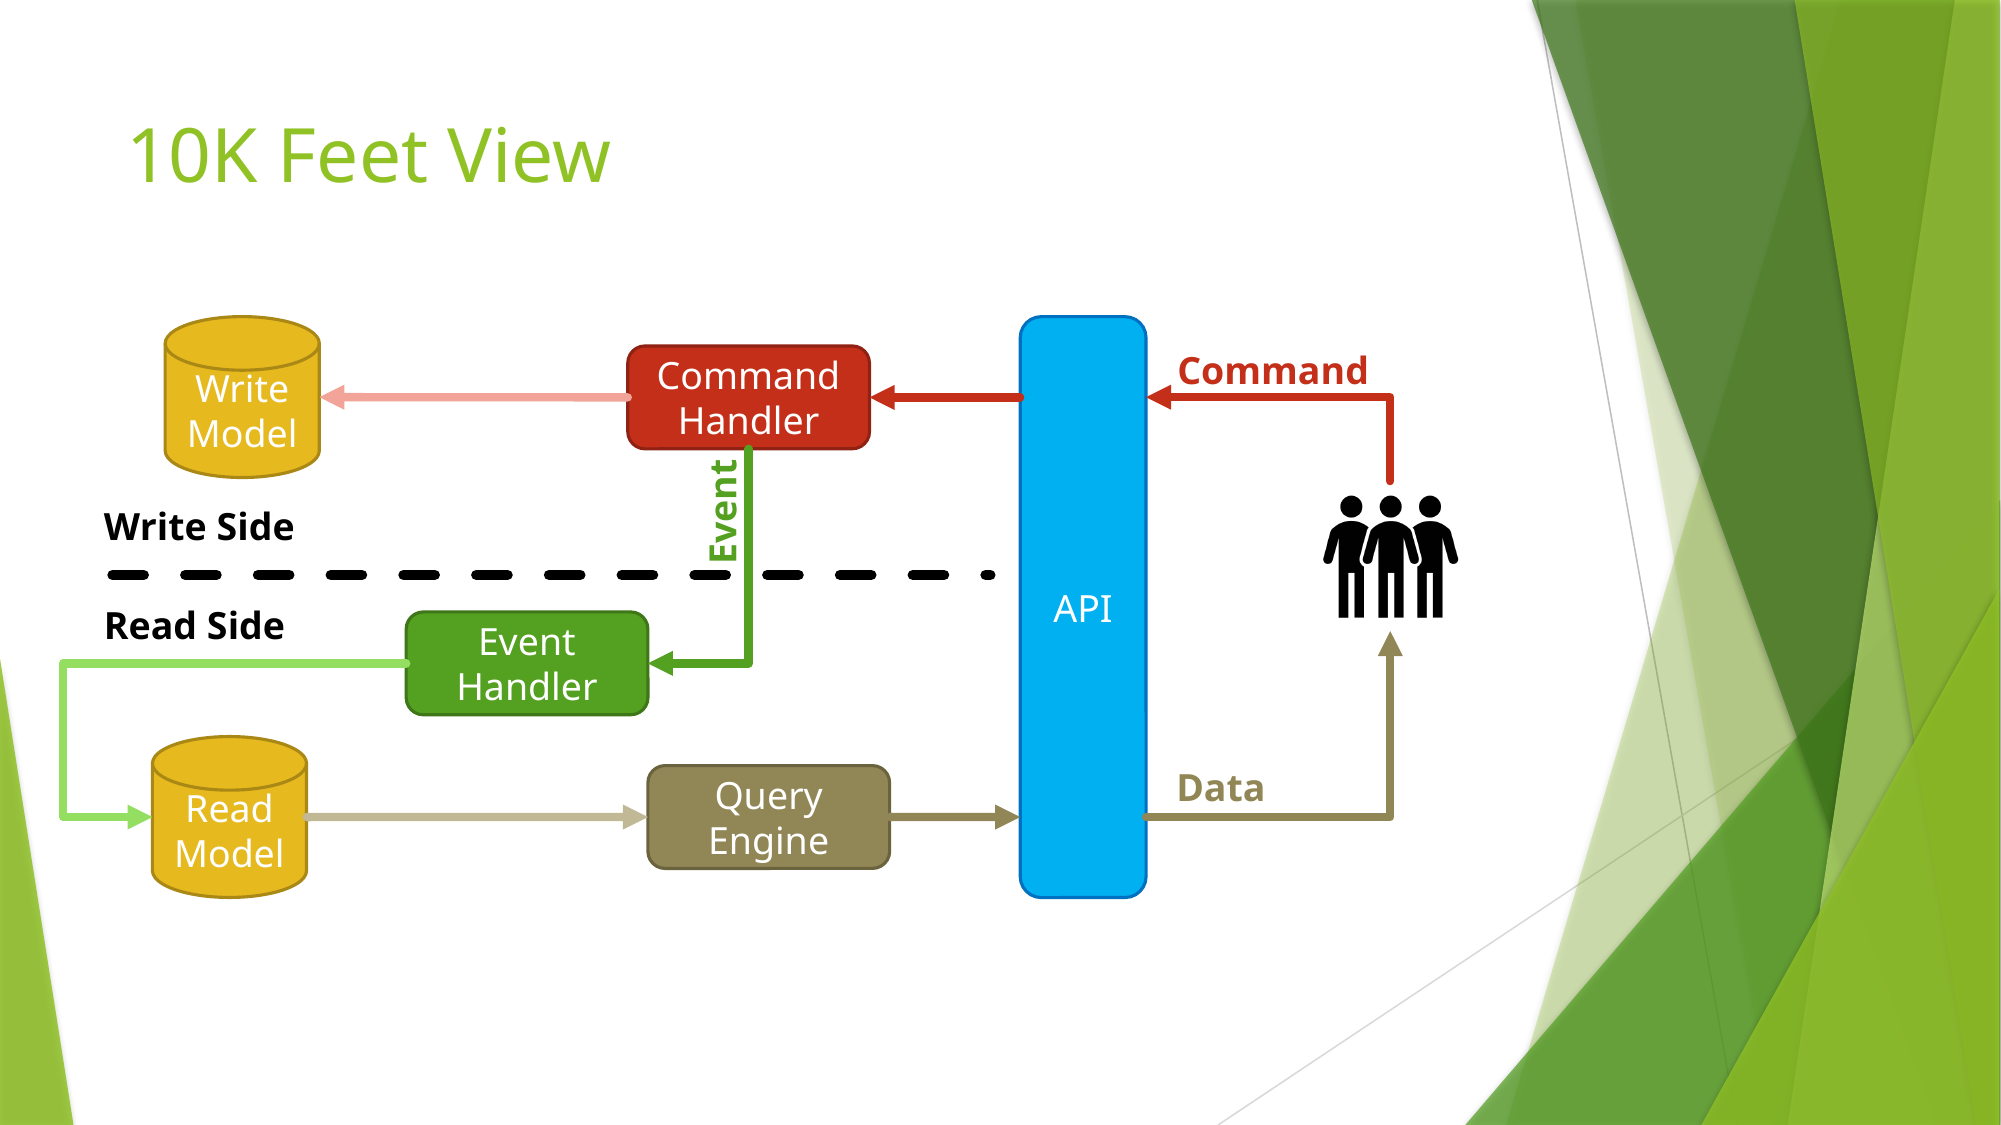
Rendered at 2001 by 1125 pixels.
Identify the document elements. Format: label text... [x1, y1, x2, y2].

title 10K Feet View [111, 99, 1522, 317]
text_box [92, 316, 1466, 899]
